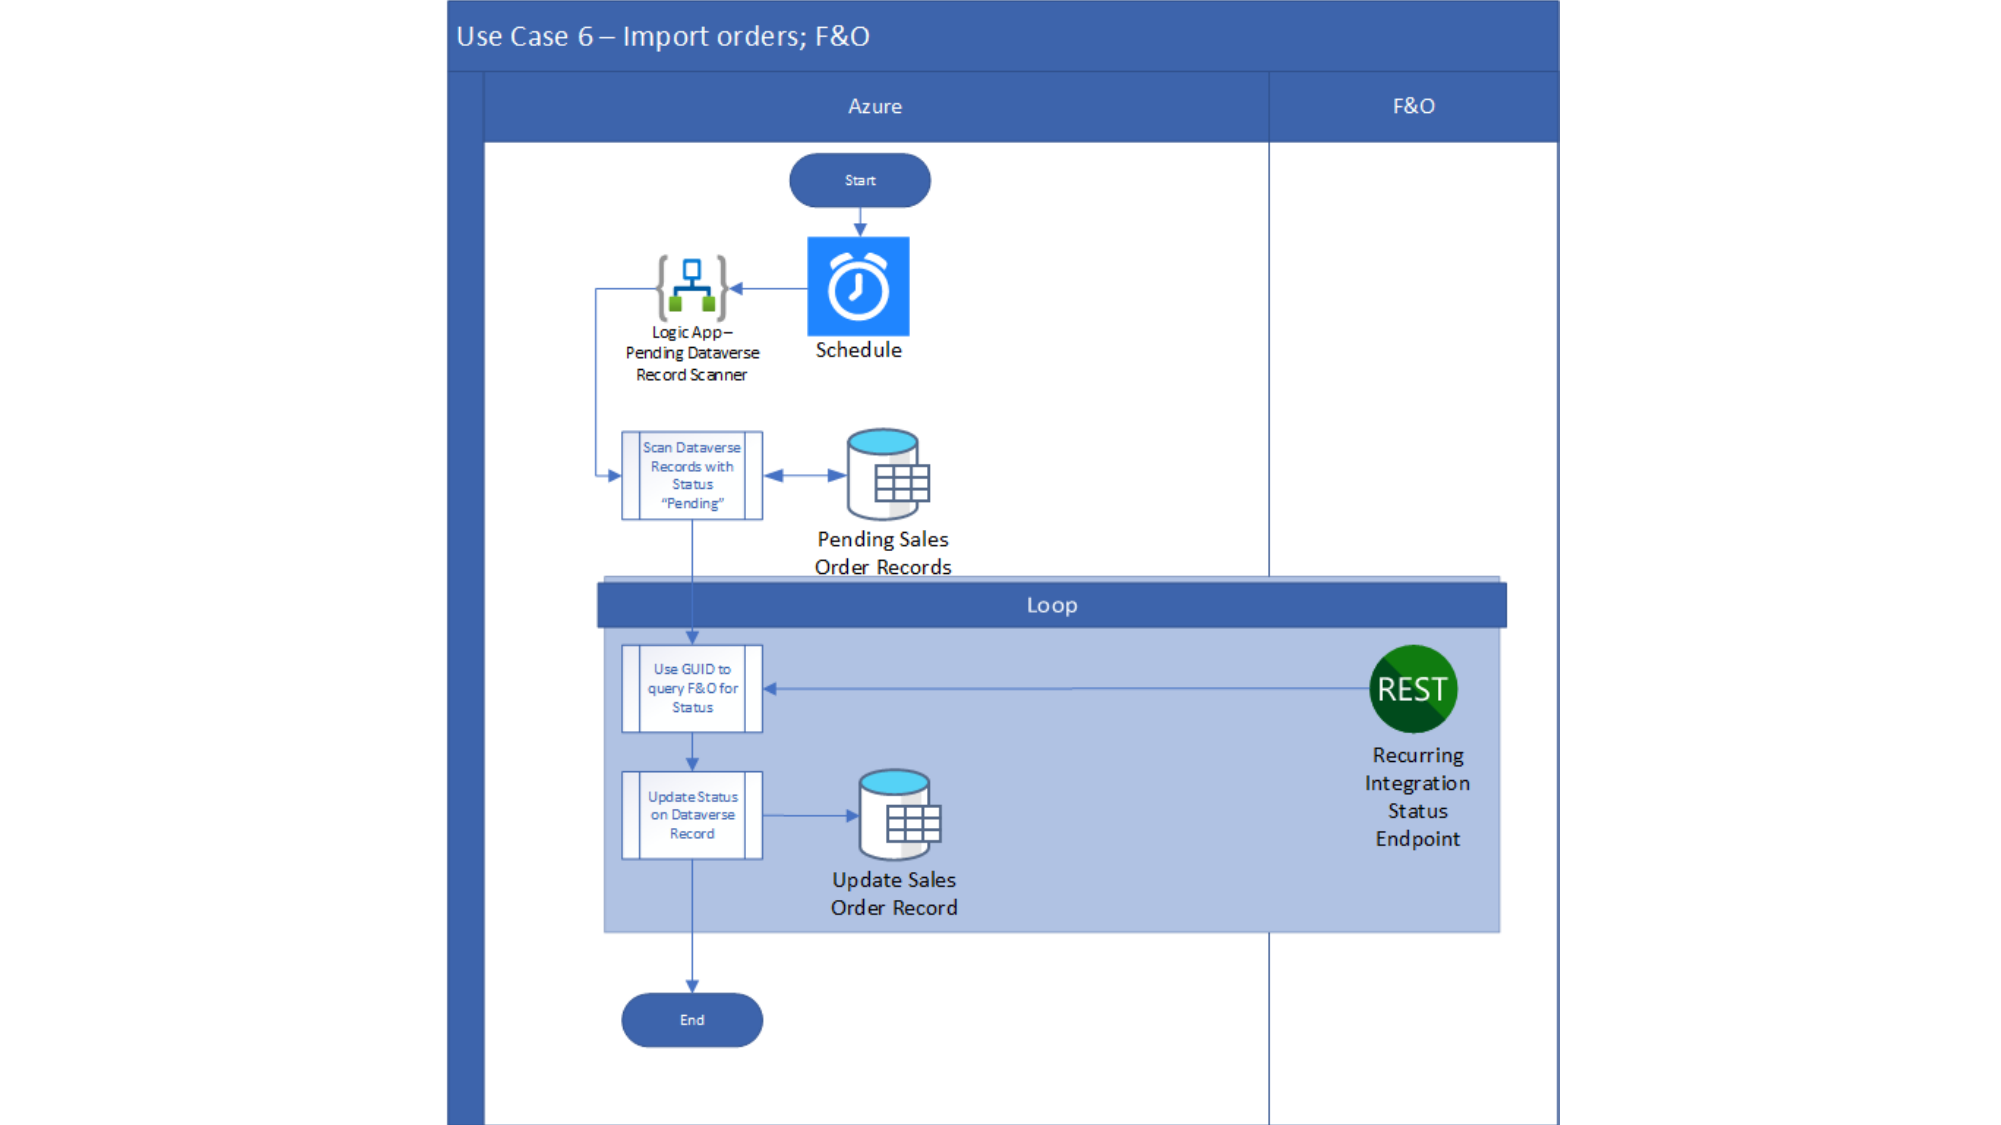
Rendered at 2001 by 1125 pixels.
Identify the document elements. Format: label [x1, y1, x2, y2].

picture [440, 0, 1560, 1125]
